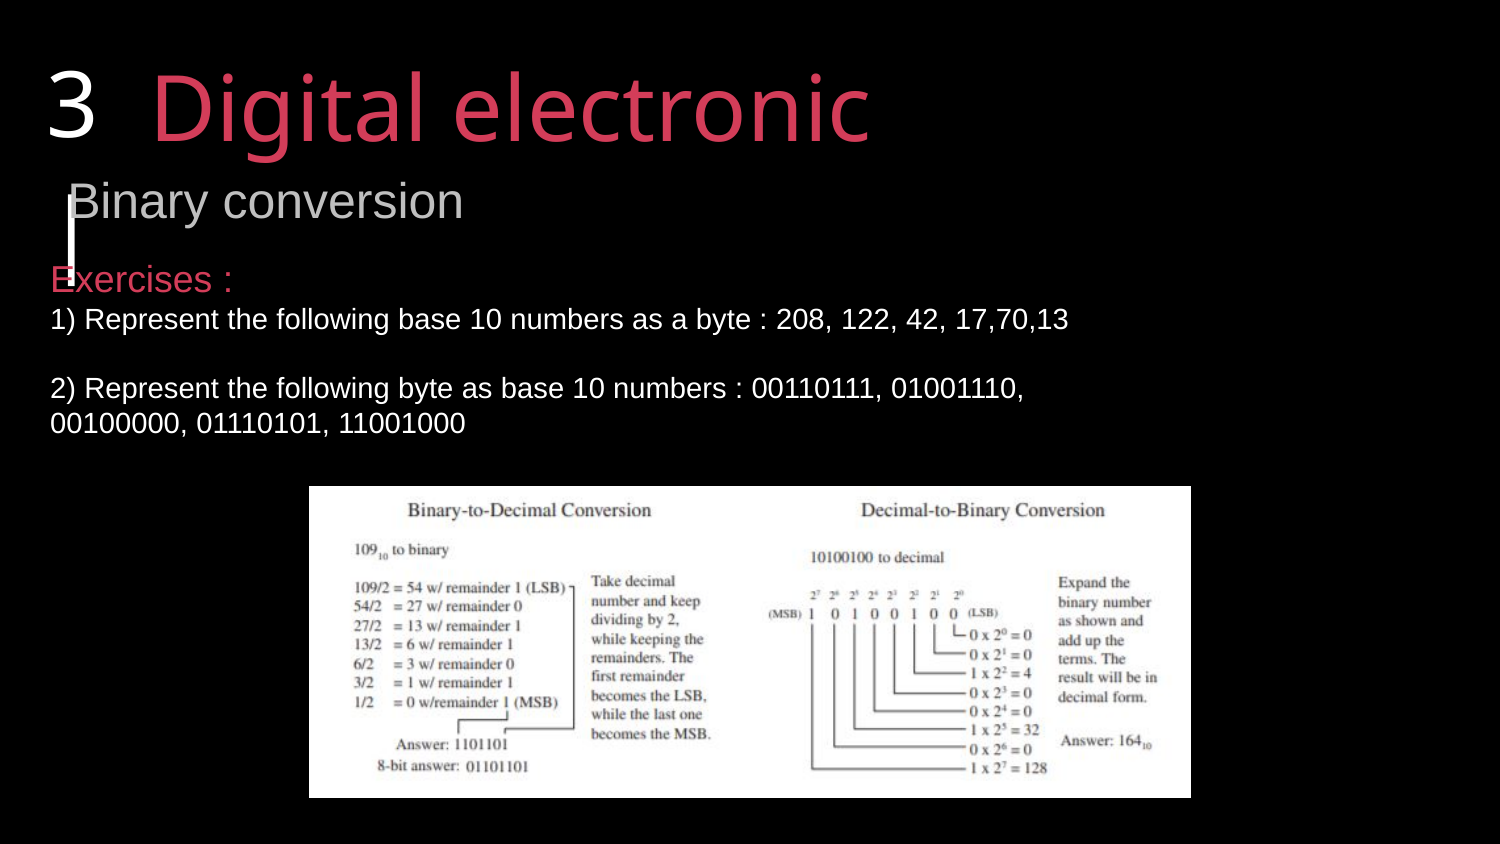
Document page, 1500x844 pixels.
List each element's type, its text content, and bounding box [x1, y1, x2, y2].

text_box Exercises : 1) Represent the following base 10 numbers as a byte : 208, 122, 42, 17,70,13 2) Represent the following byte as base 10 numbers : 00110111, 01001110, 00100000, 01110101, 11001000 [35, 247, 1088, 798]
list 3| [12, 14, 144, 147]
list Digital electronic [115, 18, 996, 166]
picture [309, 486, 1191, 798]
text_box Binary conversion [52, 150, 554, 248]
